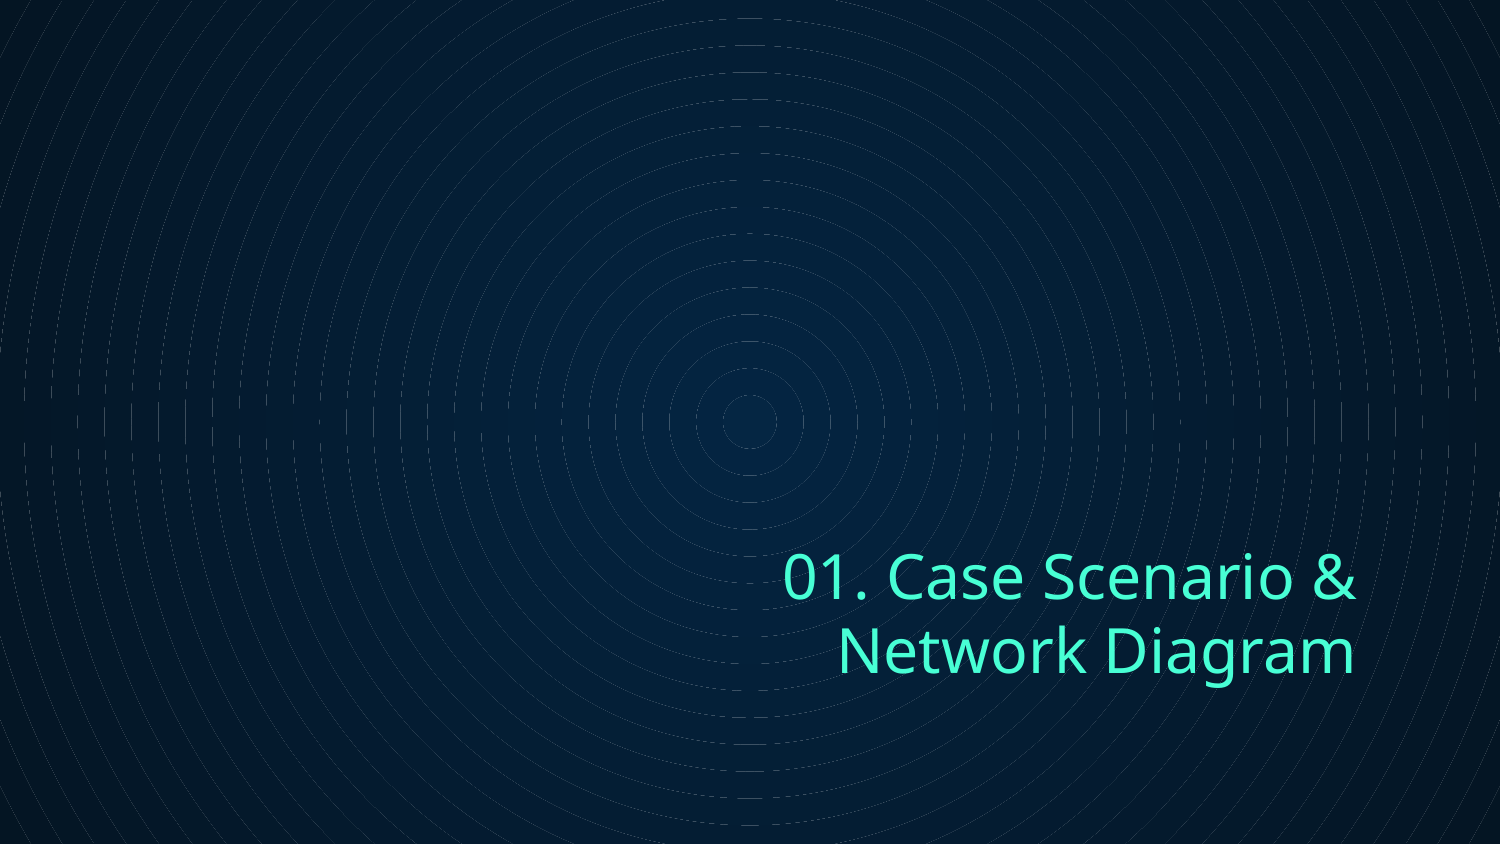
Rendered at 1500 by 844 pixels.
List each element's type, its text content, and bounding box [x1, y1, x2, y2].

title 01. Case Scenario & Network Diagram [656, 602, 1373, 702]
